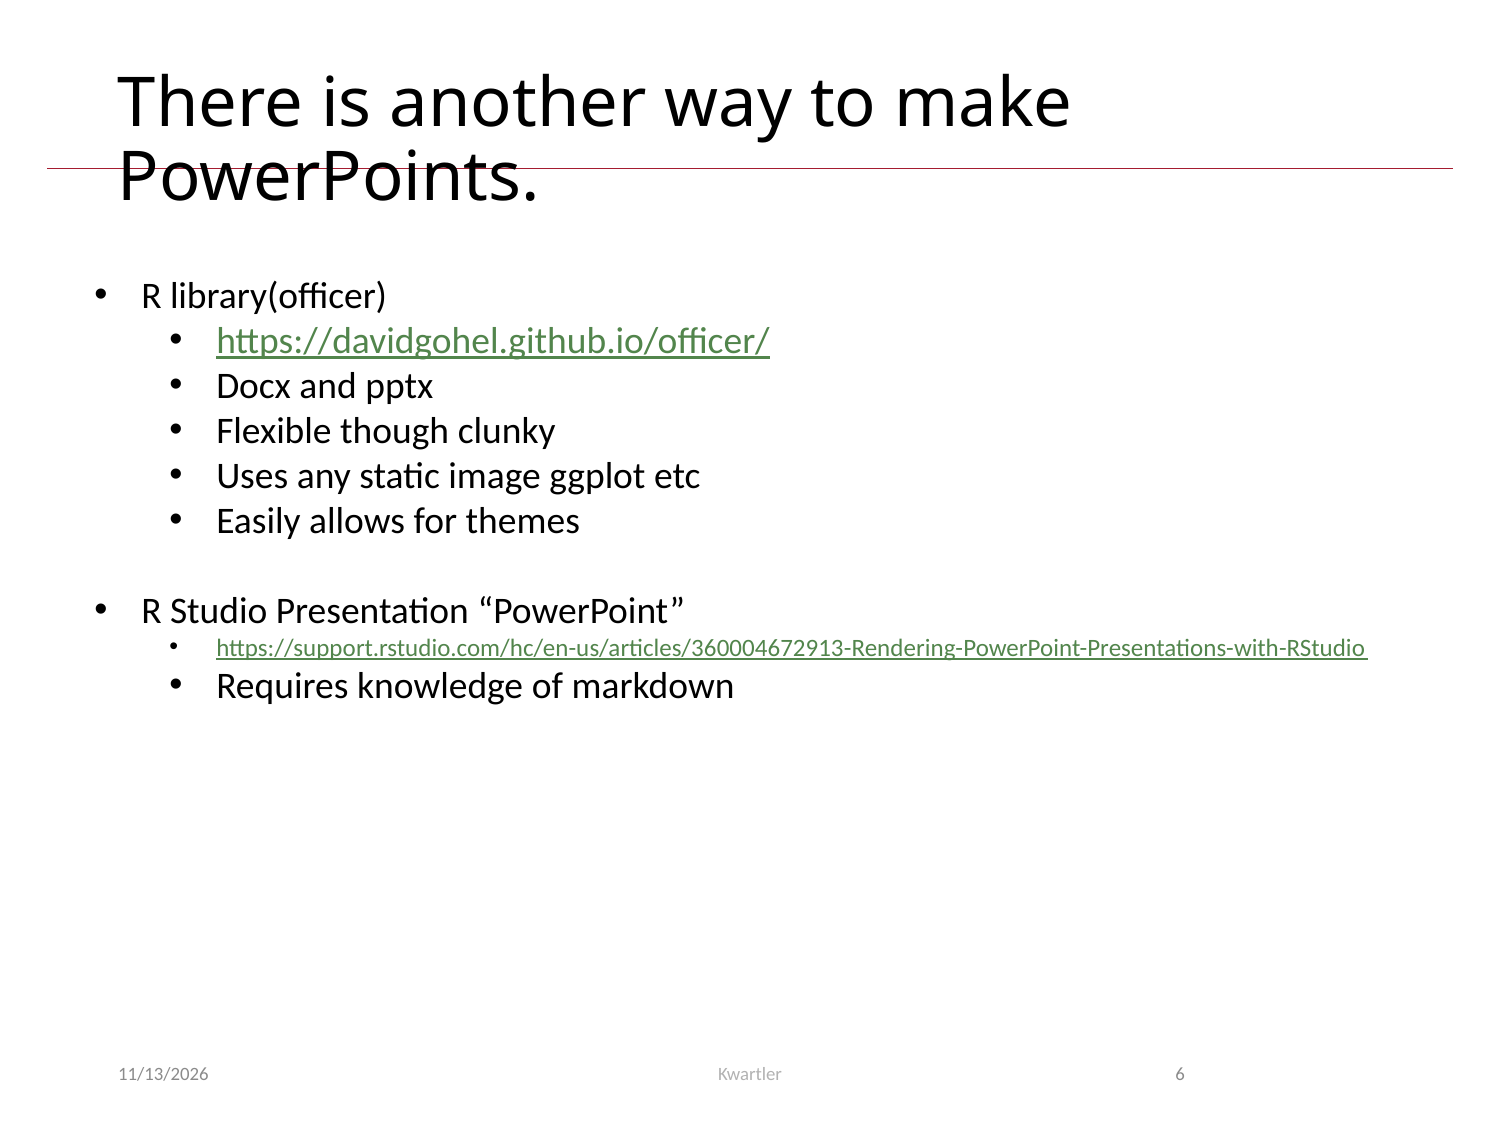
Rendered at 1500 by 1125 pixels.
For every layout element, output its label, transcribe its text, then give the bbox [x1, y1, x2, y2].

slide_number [103, 1042, 441, 1103]
title There is another way to make PowerPoints. [103, 59, 1397, 157]
slide_number 6 [1059, 1042, 1200, 1103]
text_box R library(officer) https://davidgohel.github.io/officer/ Docx and pptx Flexible though clunky Uses any static image ggplot etc Easily allows for themes R Studio Presentation “PowerPoint” https://support.rstudio.com/hc/en-us/articles/360004672913-Rendering-PowerPoint-Presentations-with-RStudio Requires knowledge of markdown [79, 263, 1383, 714]
footer Kwartler [496, 1042, 1004, 1103]
